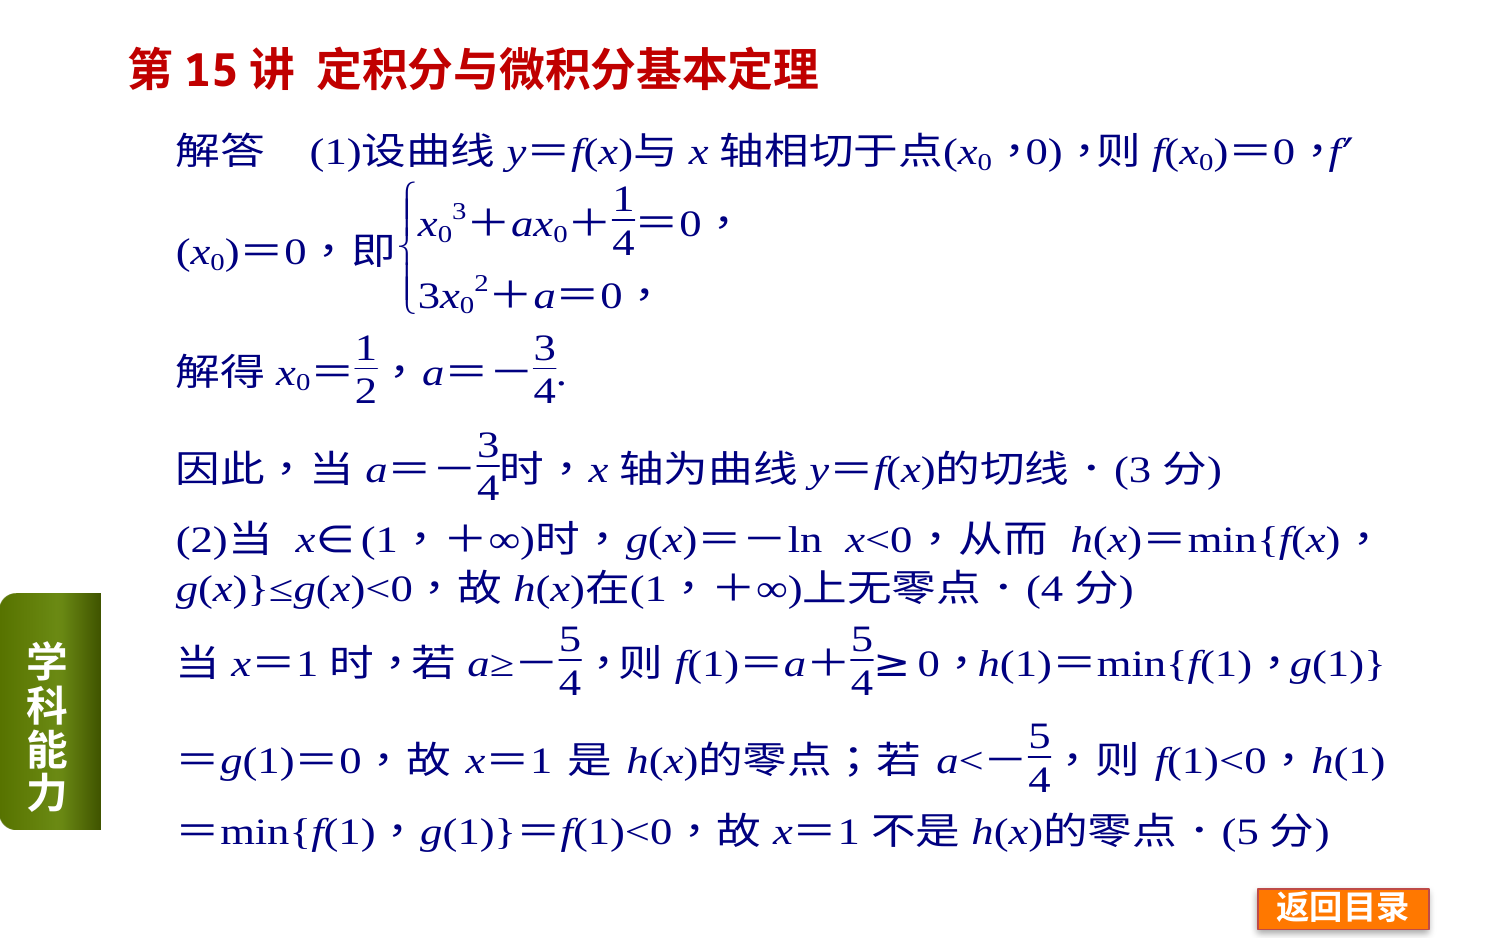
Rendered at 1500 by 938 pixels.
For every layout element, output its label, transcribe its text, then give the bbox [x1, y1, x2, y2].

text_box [175, 126, 1386, 938]
text_box 返回目录 [1391, 888, 1430, 930]
text_box 第15讲 定积分与微积分基本定理 [112, 35, 1211, 101]
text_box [0, 593, 101, 877]
